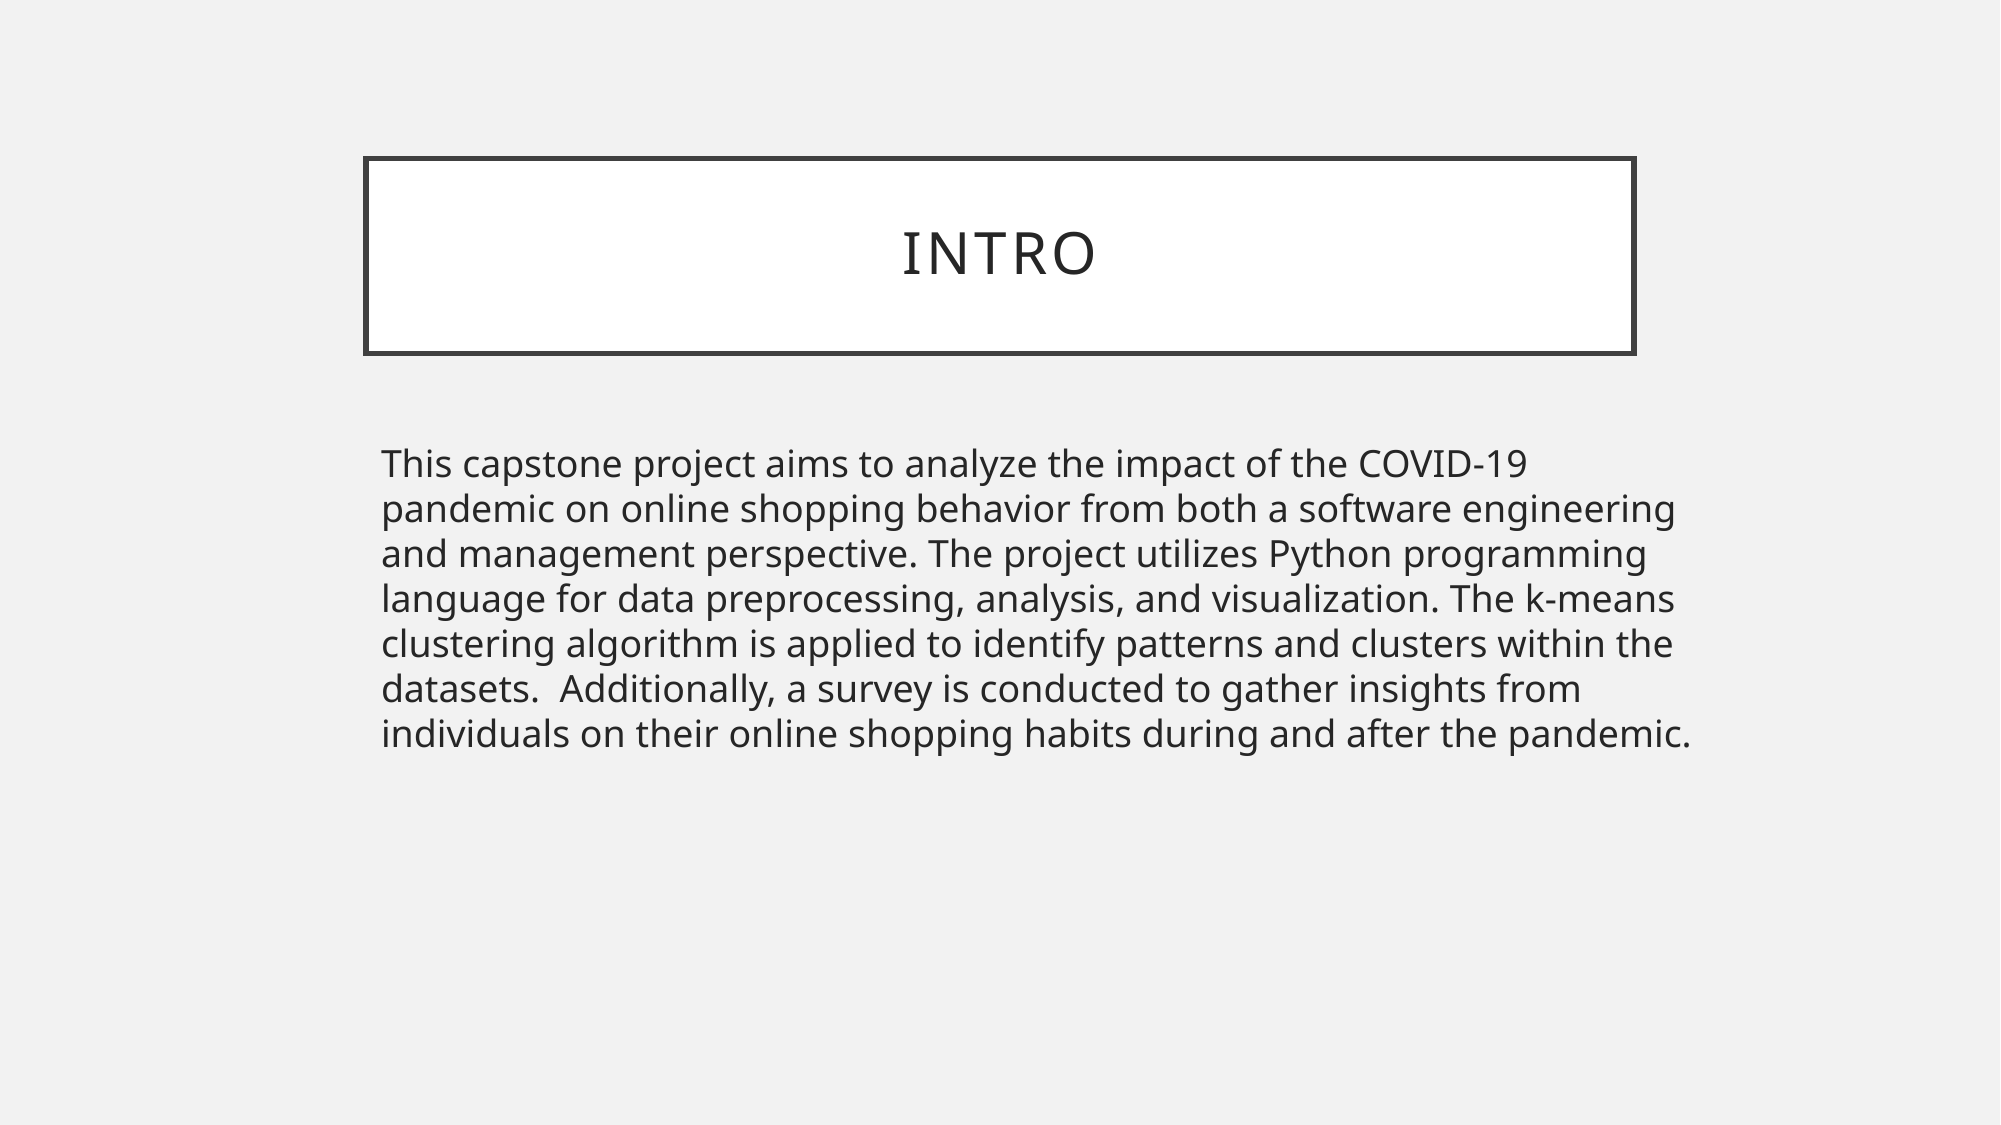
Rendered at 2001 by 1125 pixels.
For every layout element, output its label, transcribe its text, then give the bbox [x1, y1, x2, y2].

list This capstone project aims to analyze the impact of the COVID-19 pandemic on online shopping behavior from both a software engineering and management perspective. The project utilizes Python programming language for data preprocessing, analysis, and visualization. The k-means clustering algorithm is applied to identify patterns and clusters within the datasets. Additionally, a survey is conducted to gather insights from individuals on their online shopping habits during and after the pandemic. [366, 432, 1713, 798]
title Intro [363, 156, 1637, 356]
